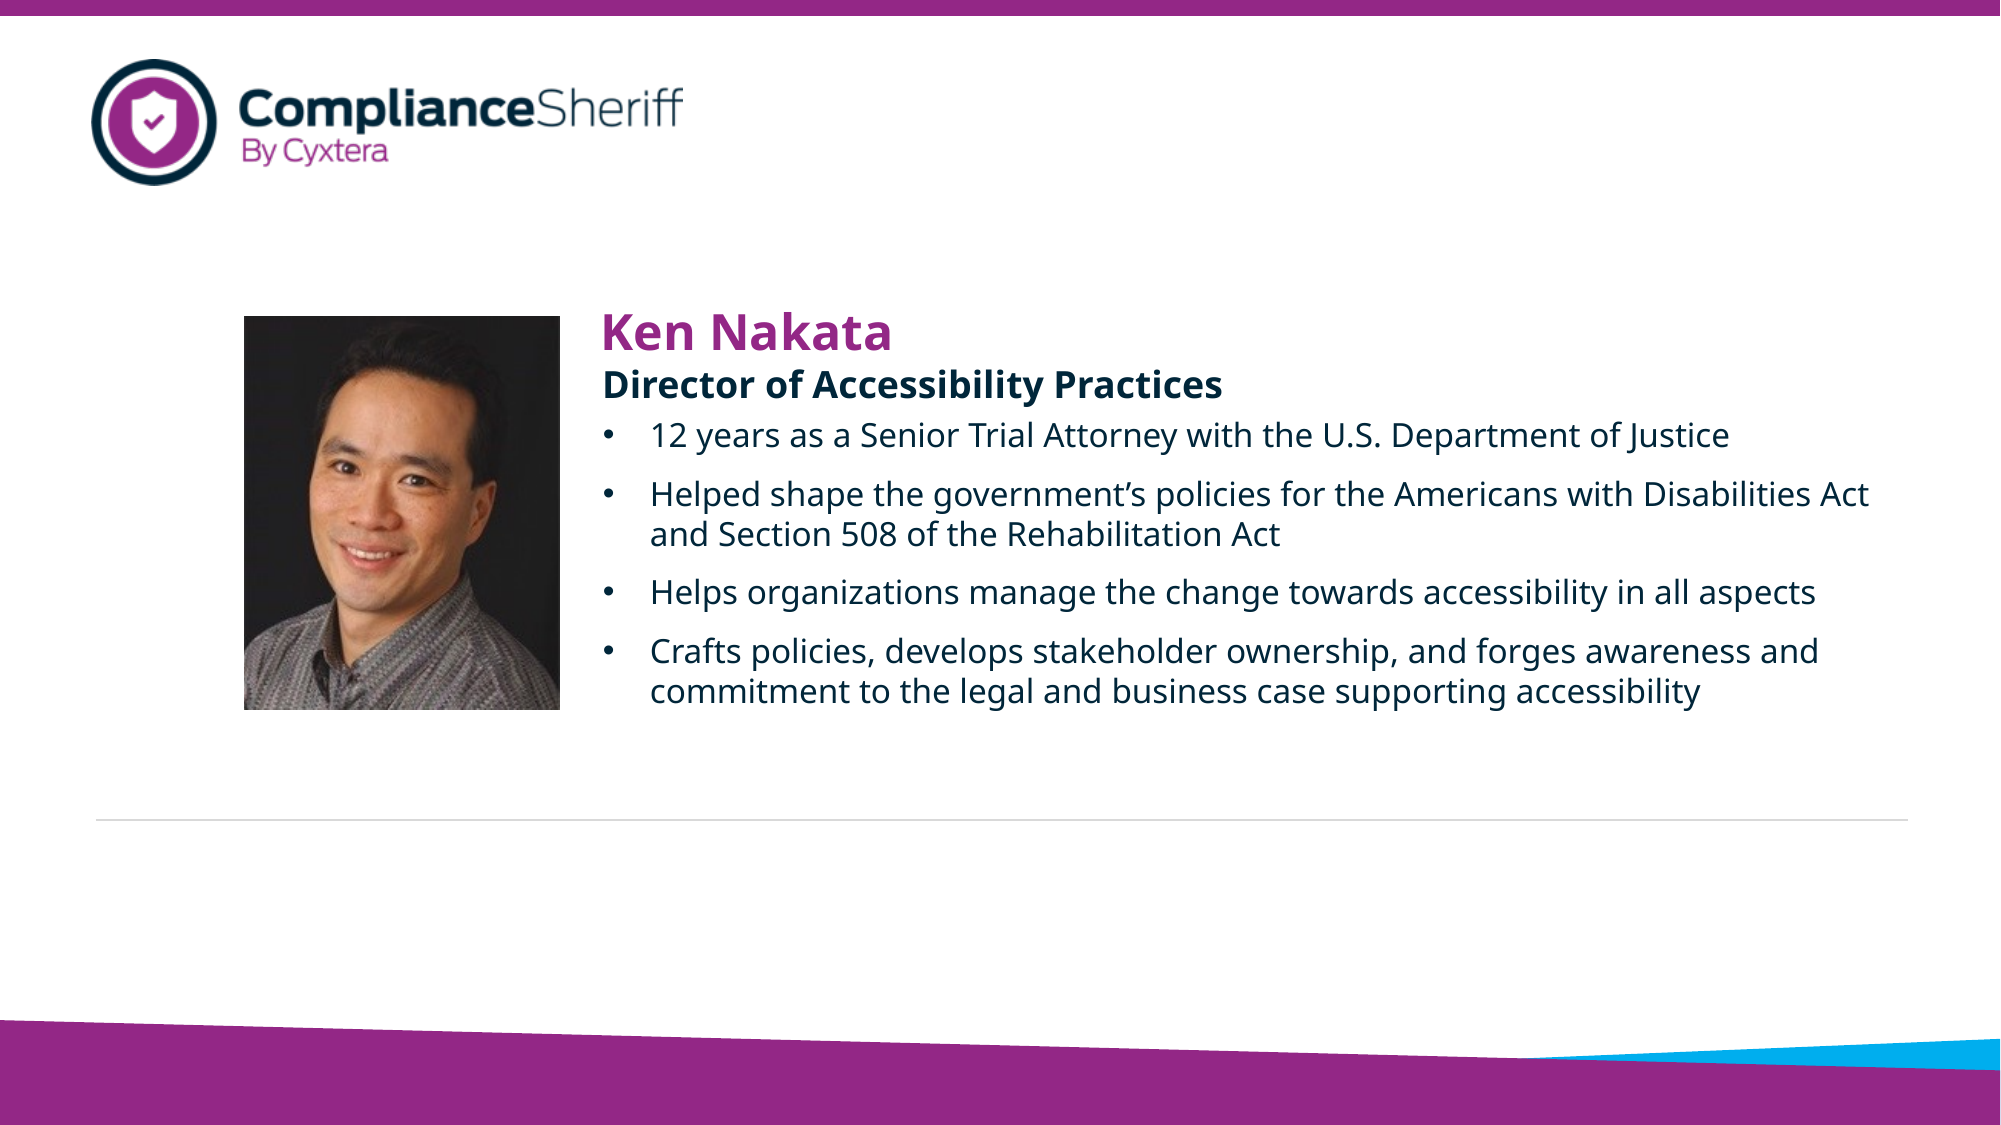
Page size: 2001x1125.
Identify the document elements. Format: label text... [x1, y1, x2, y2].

picture [100, 68, 208, 177]
picture [91, 59, 683, 186]
picture [243, 316, 560, 710]
list Ken Nakata Director of Accessibility Practices 12 years as a Senior Trial Attorney with the U.S. Department of Justice Helped shape the government’s policies for the Americans with Disabilities Act and Section 508 of the Rehabilitation Act Helps organizations manage the change towards accessibility in all aspects Crafts policies, develops stakeholder ownership, and forges awareness and commitment to the legal and business case supporting accessibility [585, 299, 1944, 726]
